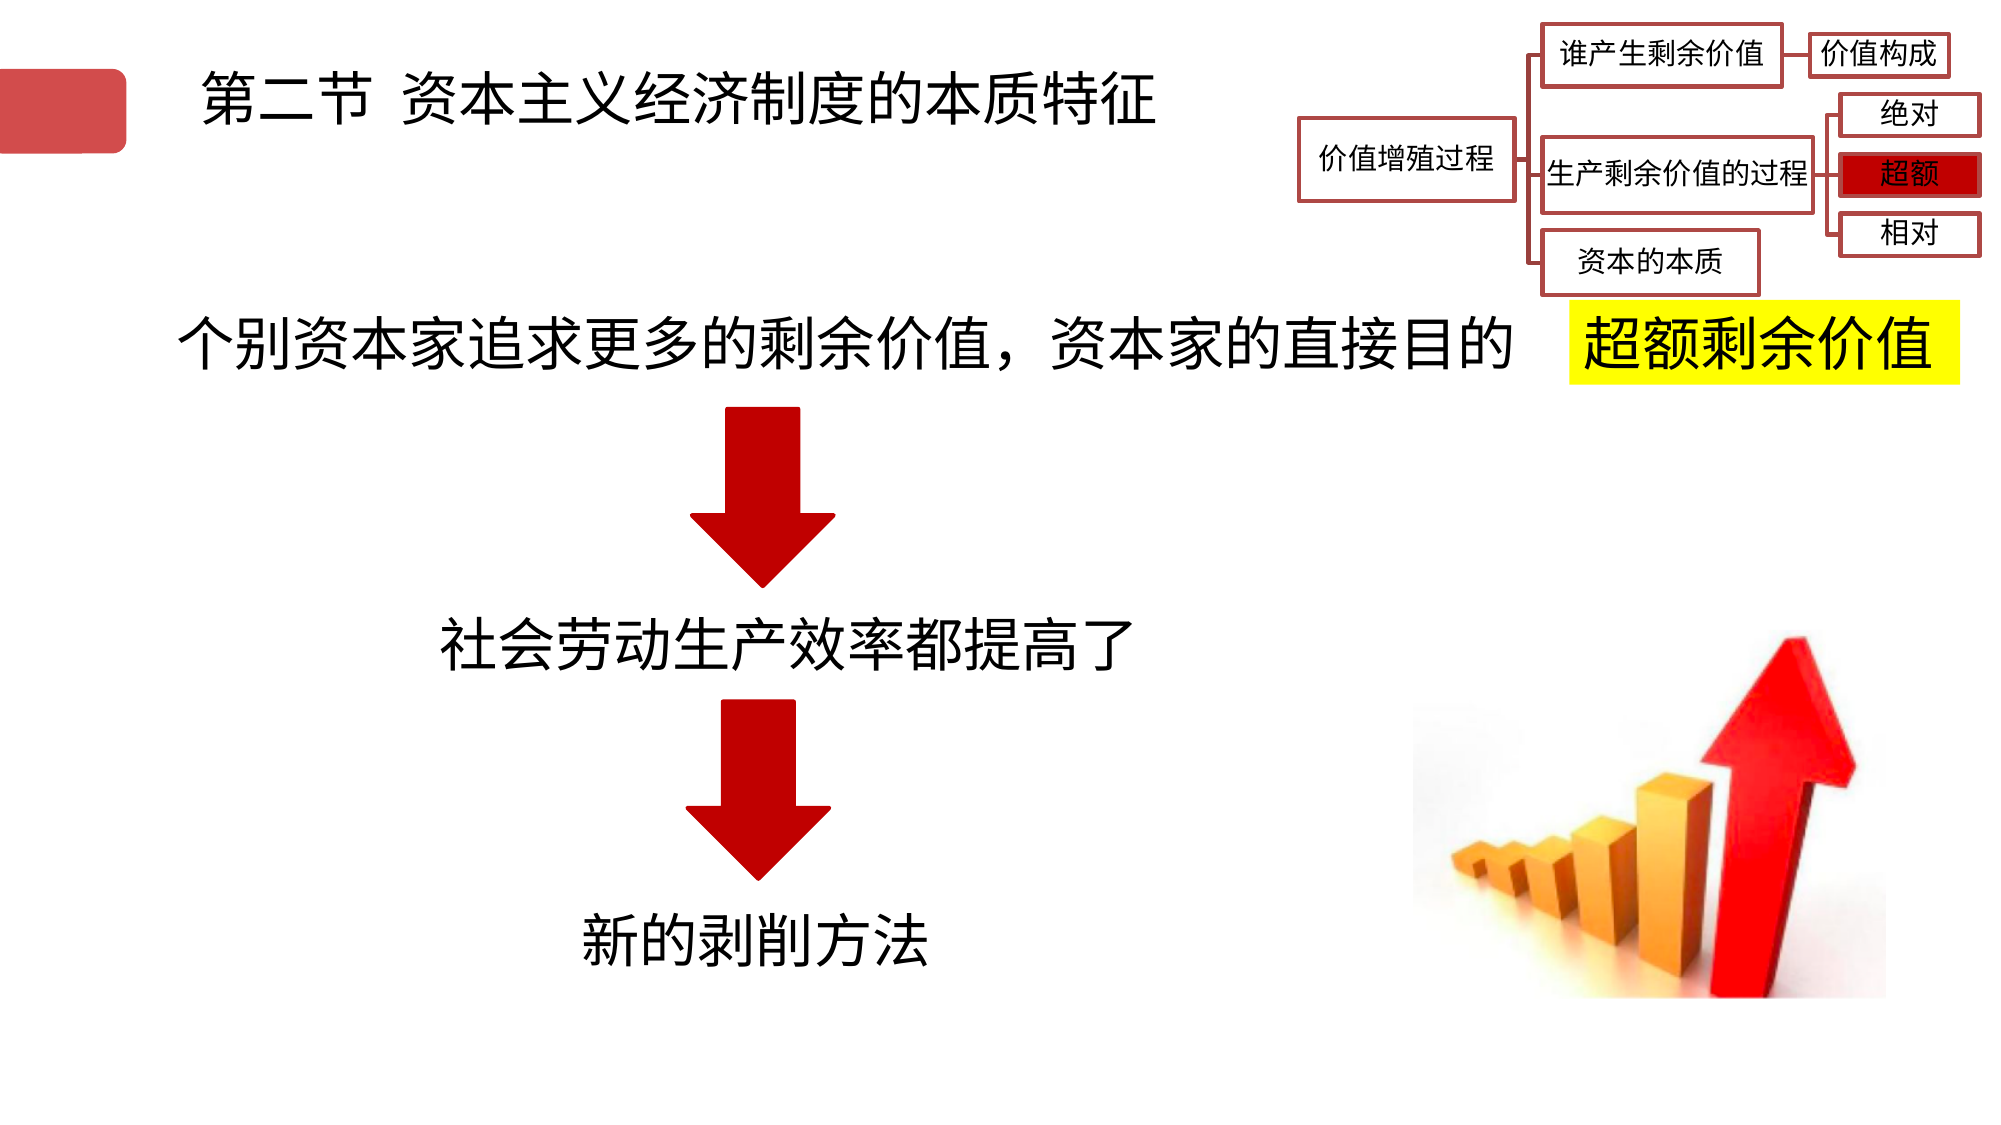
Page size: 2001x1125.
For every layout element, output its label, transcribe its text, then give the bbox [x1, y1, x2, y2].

picture [1413, 618, 1887, 999]
text_box 4.2.2.1剩余价值生产的基本方法 [0, 0, 1028, 105]
text_box 第二节 资本主义经济制度的本质特征 [184, 54, 1213, 161]
text_box 社会劳动生产效率都提高了 [424, 600, 1234, 686]
text_box [685, 699, 832, 881]
text_box 新的剥削方法 [566, 896, 951, 982]
text_box 超额剩余价值 [1569, 319, 1961, 385]
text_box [1298, 8, 1981, 311]
text_box 个别资本家追求更多的剩余价值，资本家的直接目的 [161, 299, 1569, 385]
text_box [689, 406, 836, 589]
